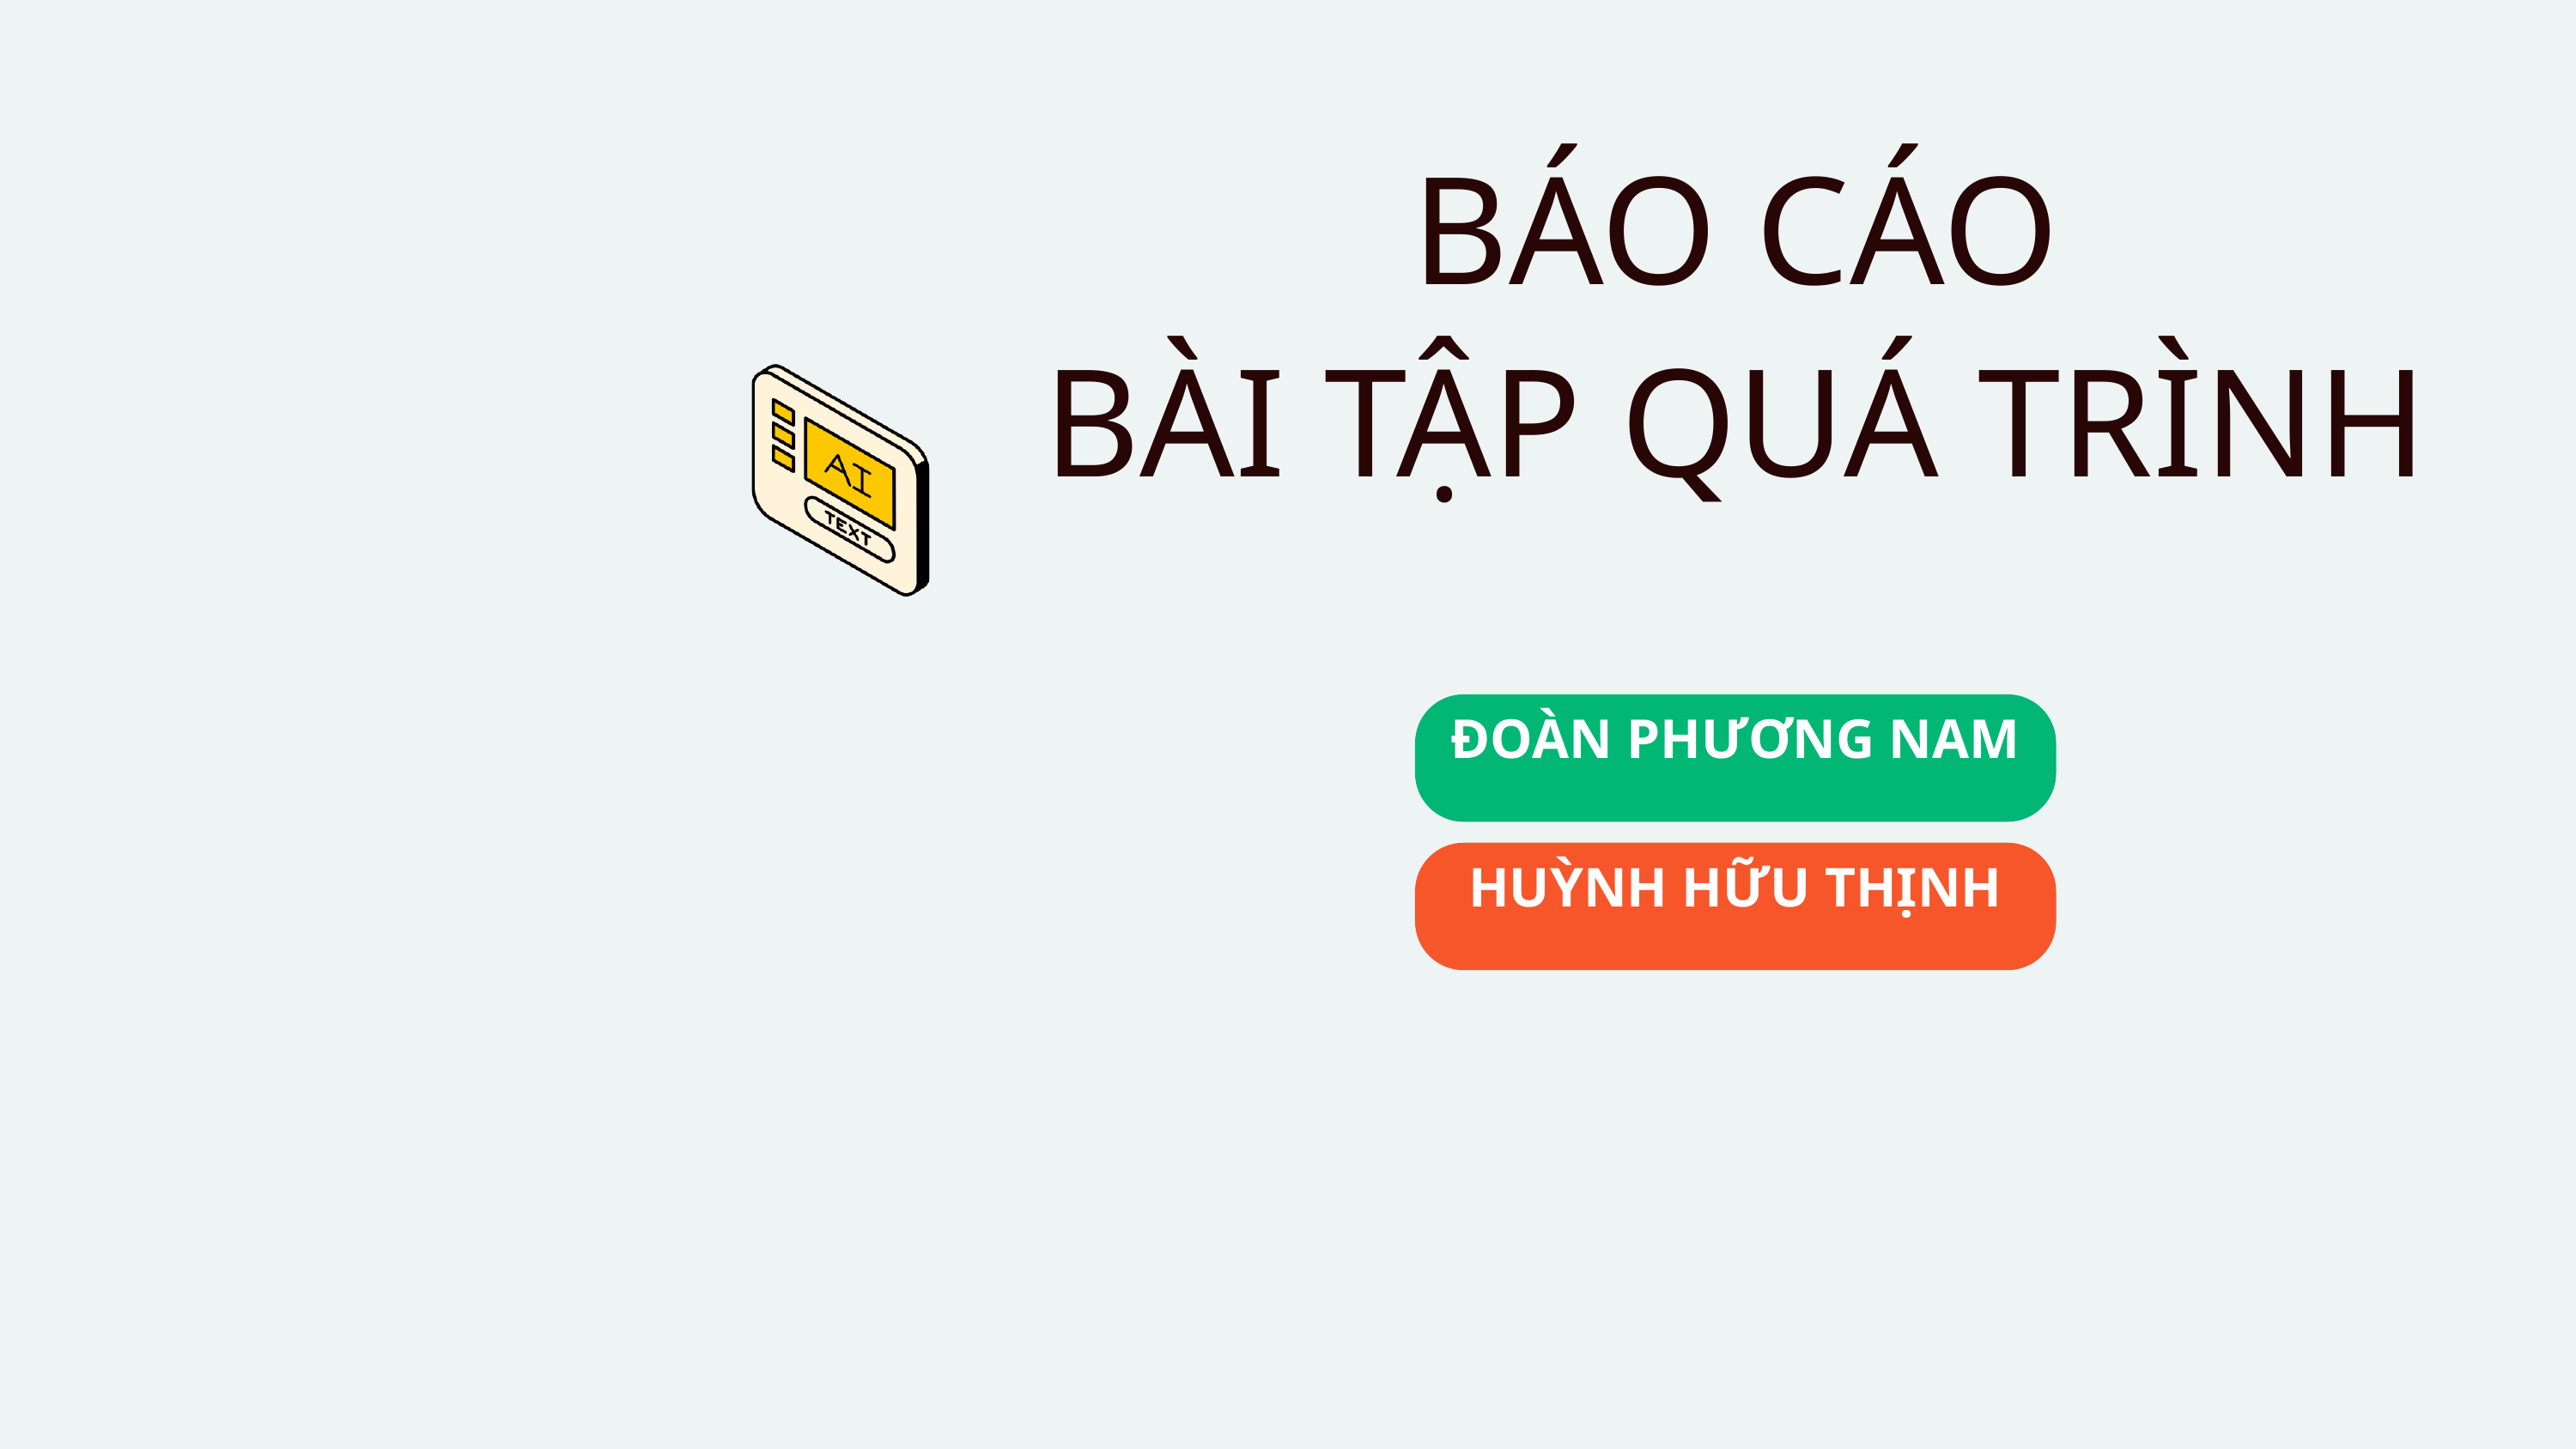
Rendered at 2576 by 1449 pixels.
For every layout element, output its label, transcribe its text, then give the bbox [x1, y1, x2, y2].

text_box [1414, 694, 2057, 822]
text_box [751, 363, 930, 597]
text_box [1414, 842, 2057, 971]
text_box BÁO CÁO BÀI TẬP QUÁ TRÌNH [933, 180, 2539, 641]
